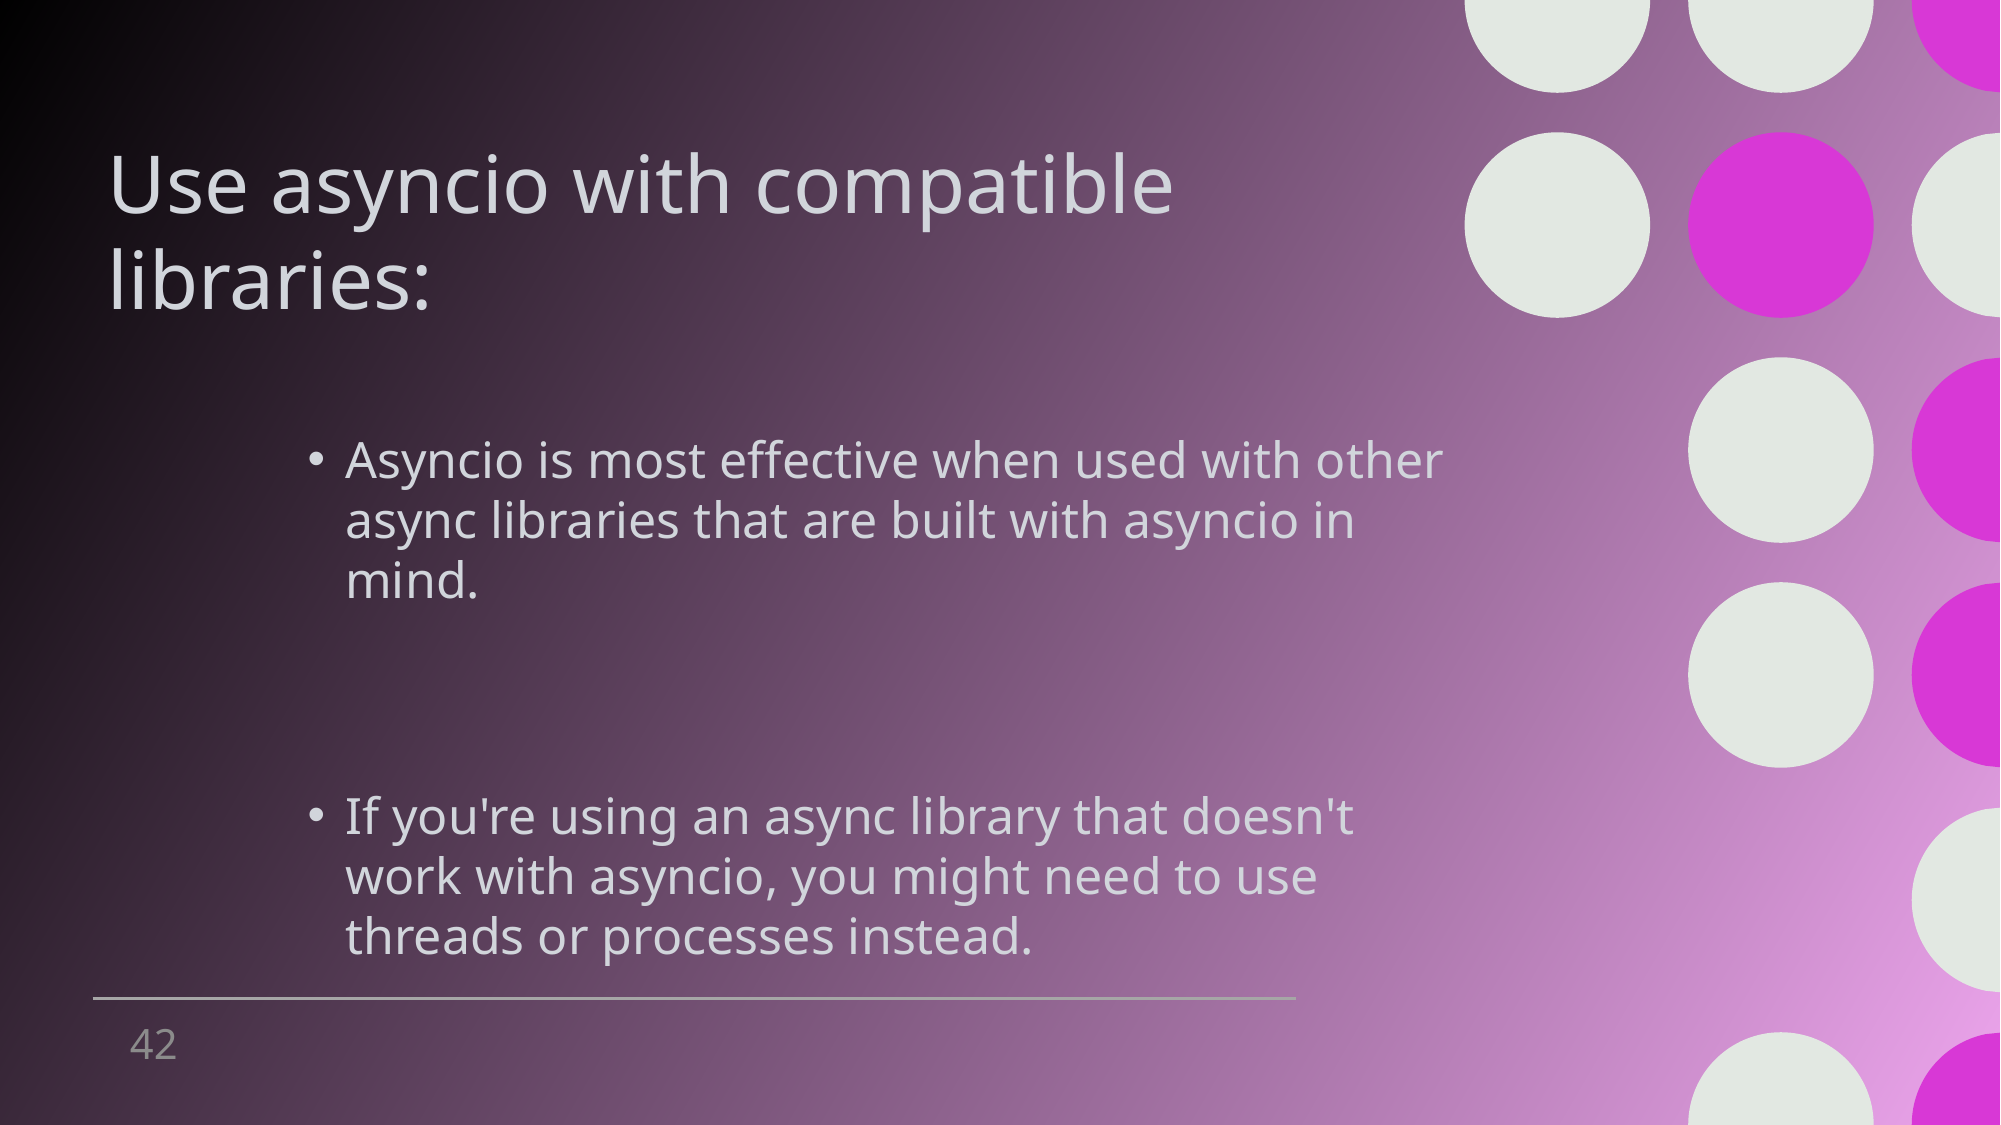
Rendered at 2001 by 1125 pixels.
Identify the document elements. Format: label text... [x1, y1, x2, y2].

list Asyncio is most effective when used with other async libraries that are built with asyncio in mind. If you're using an async library that doesn't work with asyncio, you might need to use threads or processes instead. [292, 420, 1497, 937]
title Use asyncio with compatible libraries: [92, 126, 1297, 335]
slide_number 42 [59, 1016, 193, 1077]
